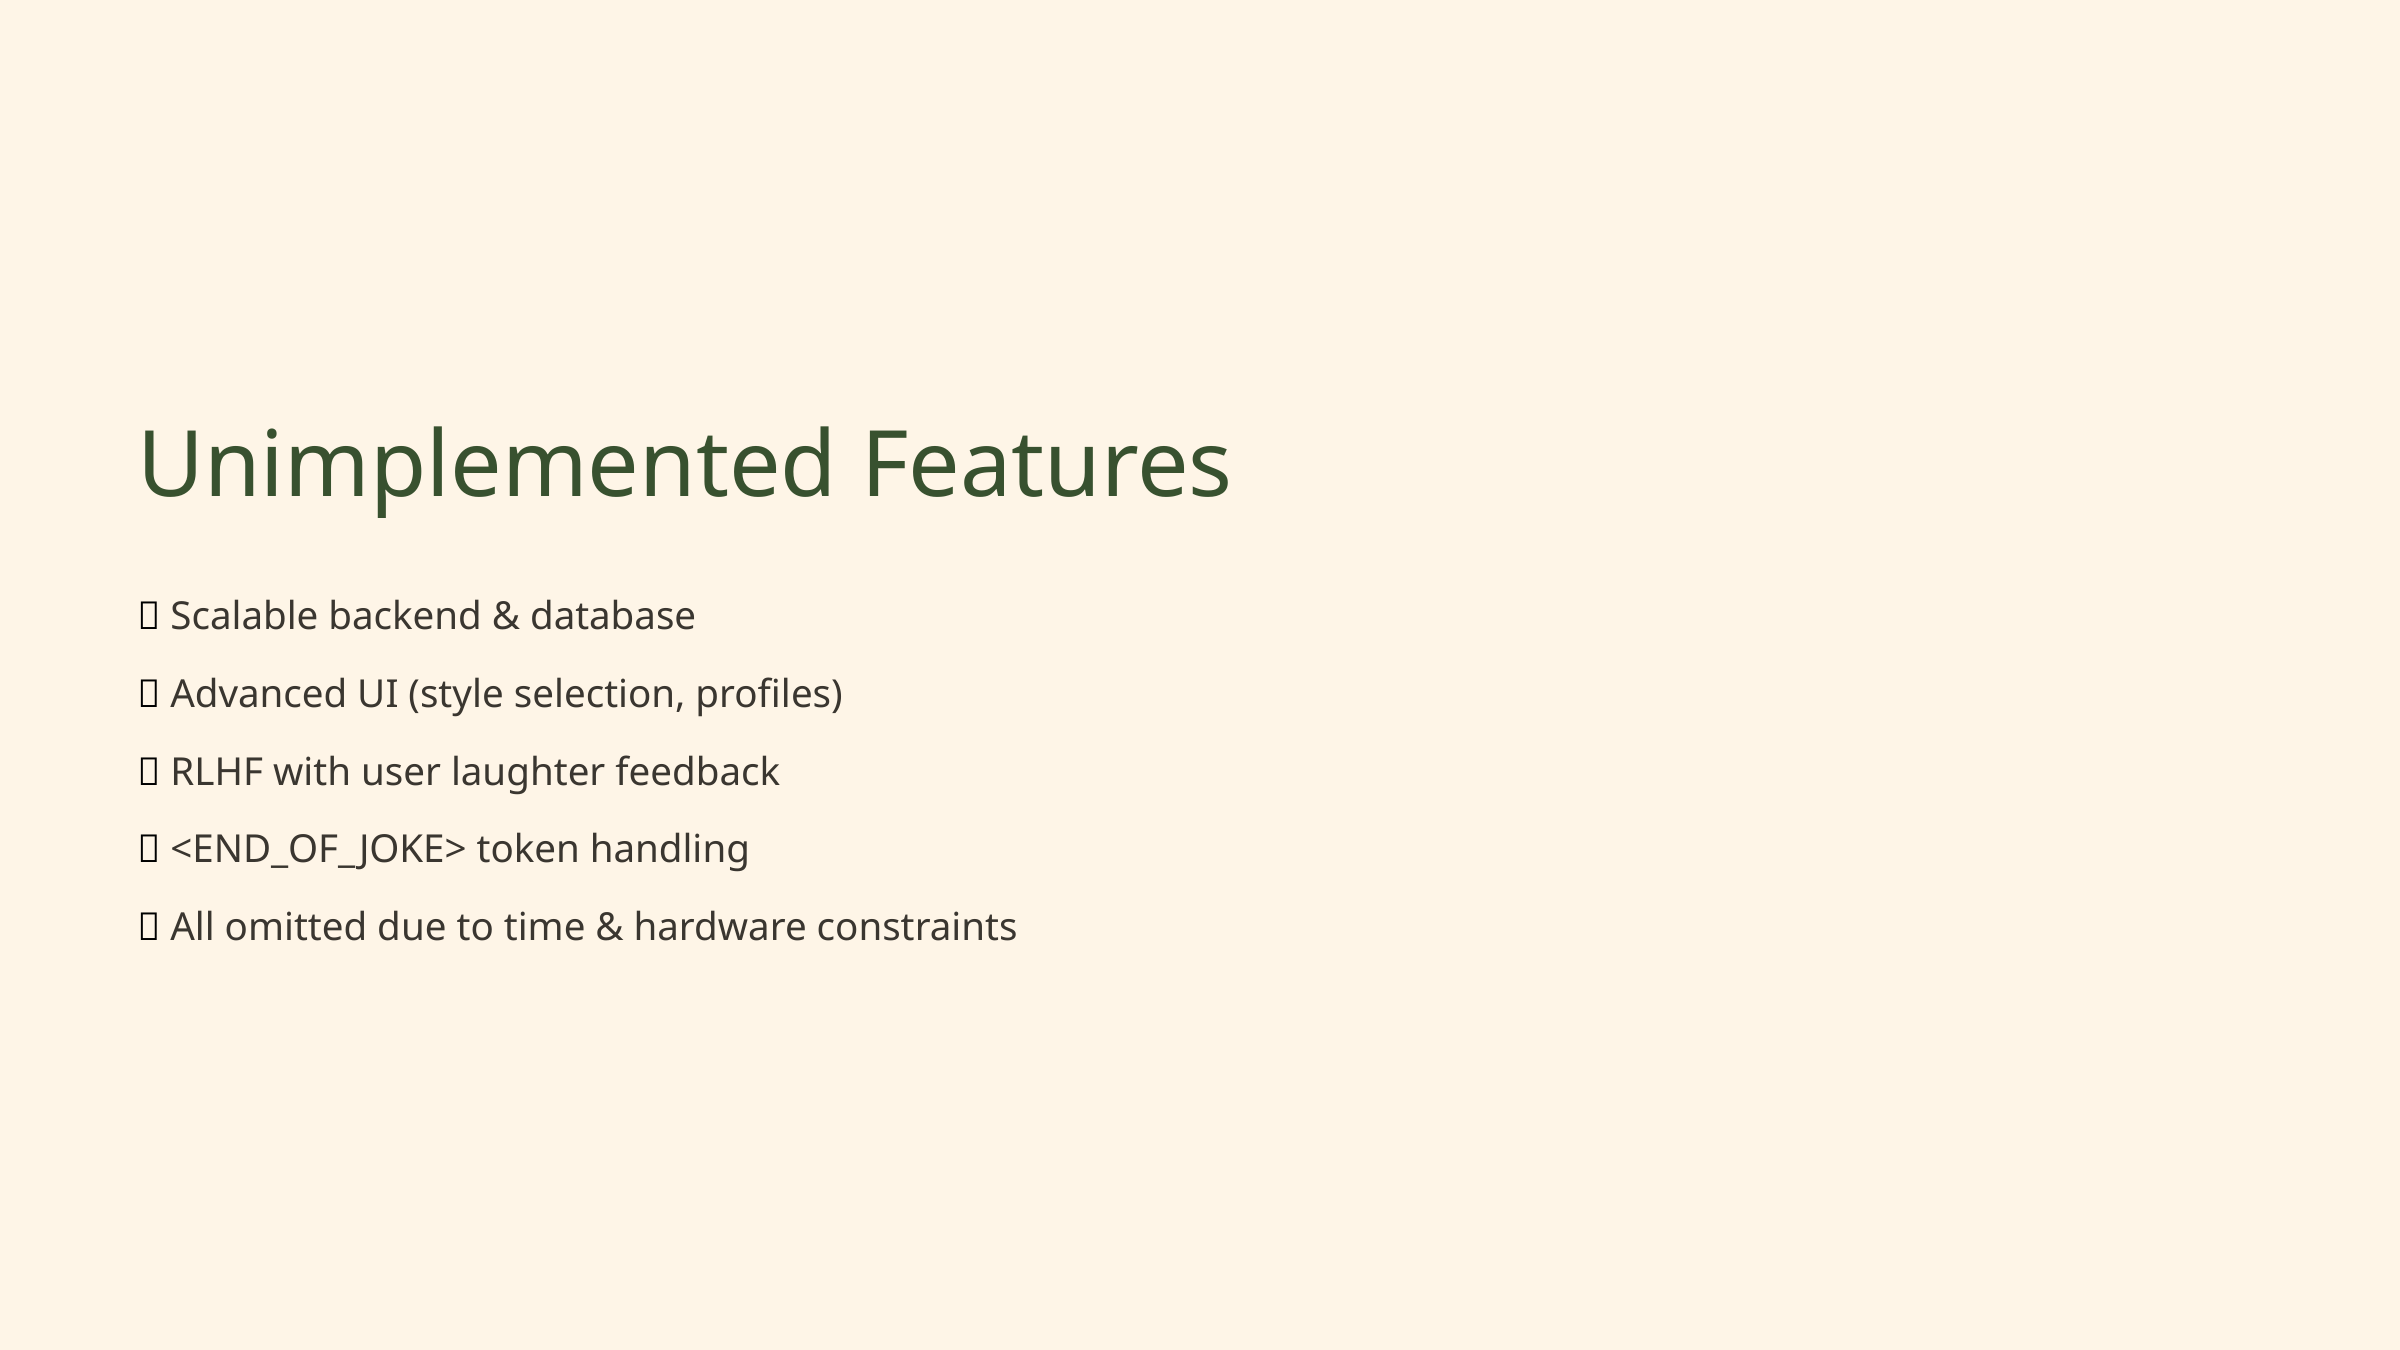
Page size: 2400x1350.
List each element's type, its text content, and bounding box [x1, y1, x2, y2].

text_box ❌ Advanced UI (style selection, profiles) [137, 652, 2263, 717]
text_box ❌ <END_OF_JOKE> token handling [137, 807, 2263, 872]
text_box ✅ All omitted due to time & hardware constraints [137, 885, 2263, 950]
text_box ❌ Scalable backend & database [137, 574, 2263, 639]
text_box Unimplemented Features [137, 400, 1224, 516]
text_box ❌ RLHF with user laughter feedback [137, 730, 2263, 795]
